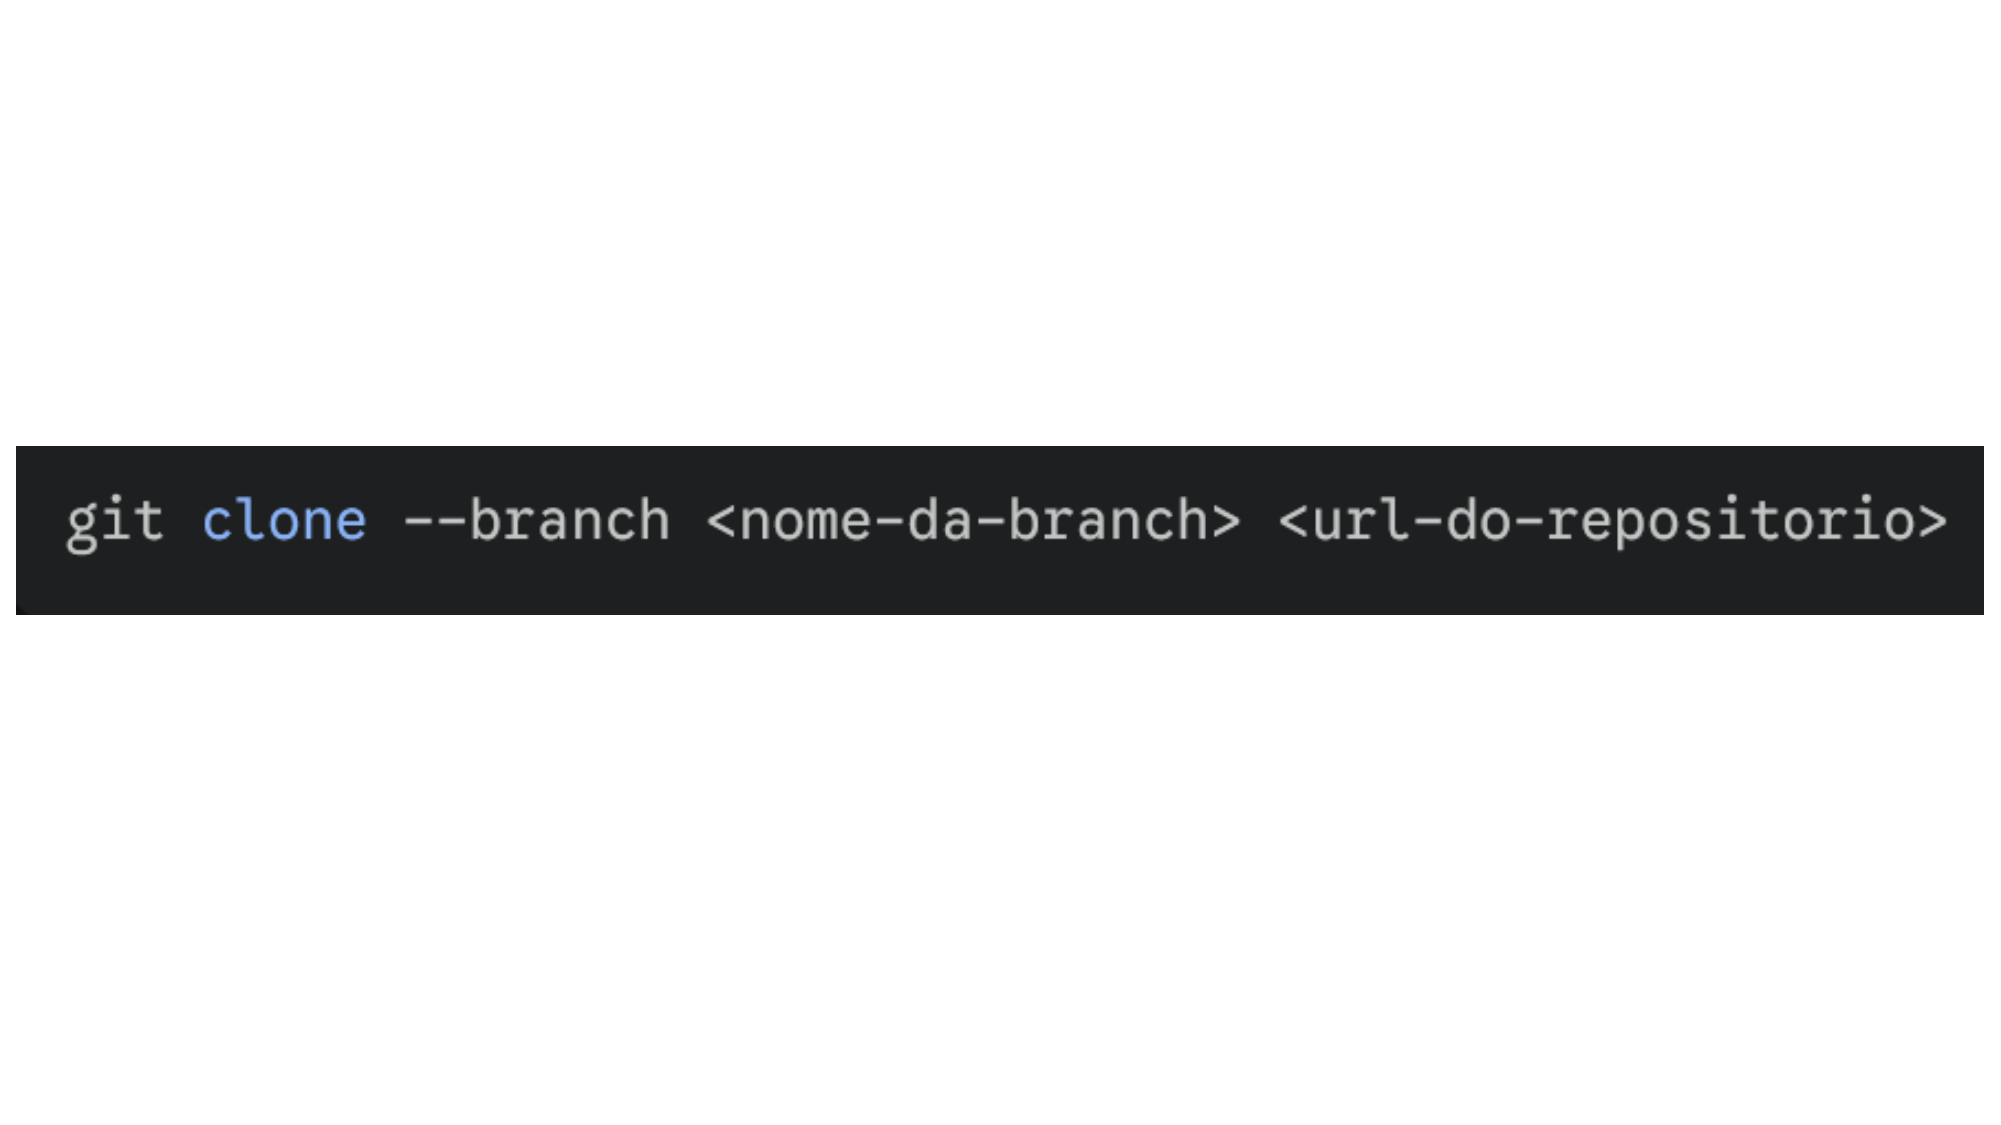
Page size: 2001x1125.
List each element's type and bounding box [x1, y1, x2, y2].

picture [16, 446, 1984, 615]
